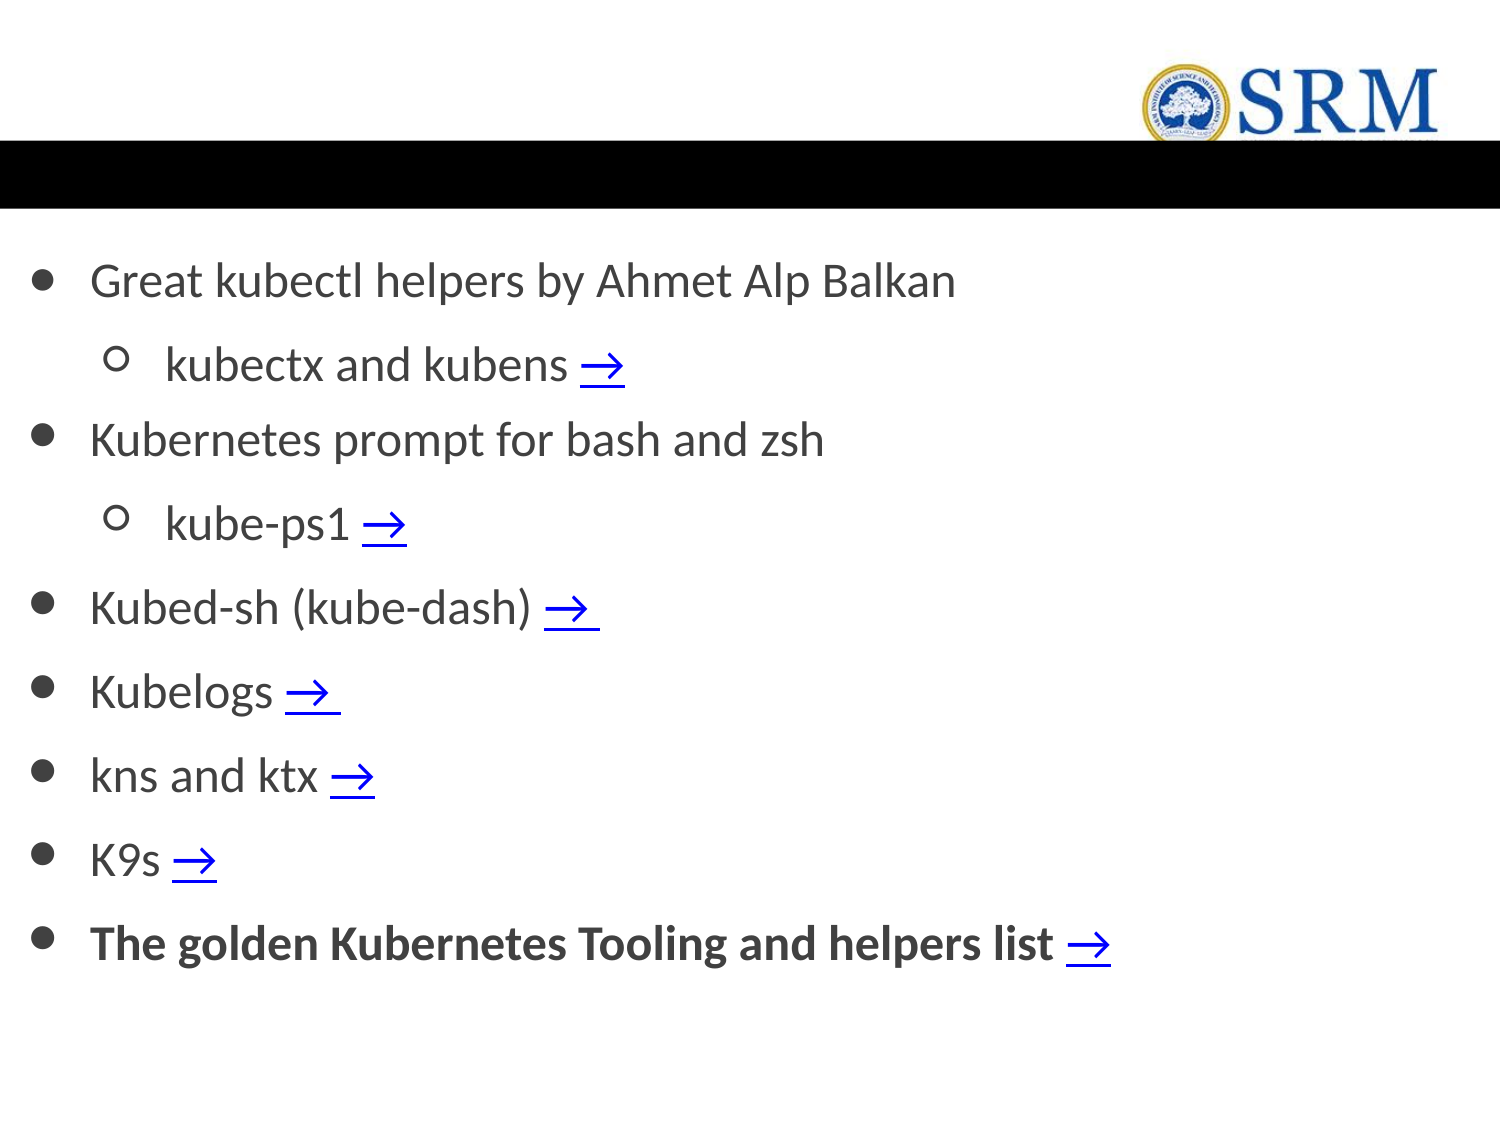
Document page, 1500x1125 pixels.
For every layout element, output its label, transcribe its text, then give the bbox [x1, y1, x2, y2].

text_box [0, 140, 1500, 208]
picture [1139, 30, 1448, 140]
text_box Great kubectl helpers by Ahmet Alp Balkan kubectx and kubens → Kubernetes prompt for bash and zsh kube-ps1 → Kubed-sh (kube-dash) → Kubelogs → kns and ktx → K9s → The golden Kubernetes Tooling and helpers list → [0, 208, 1500, 985]
